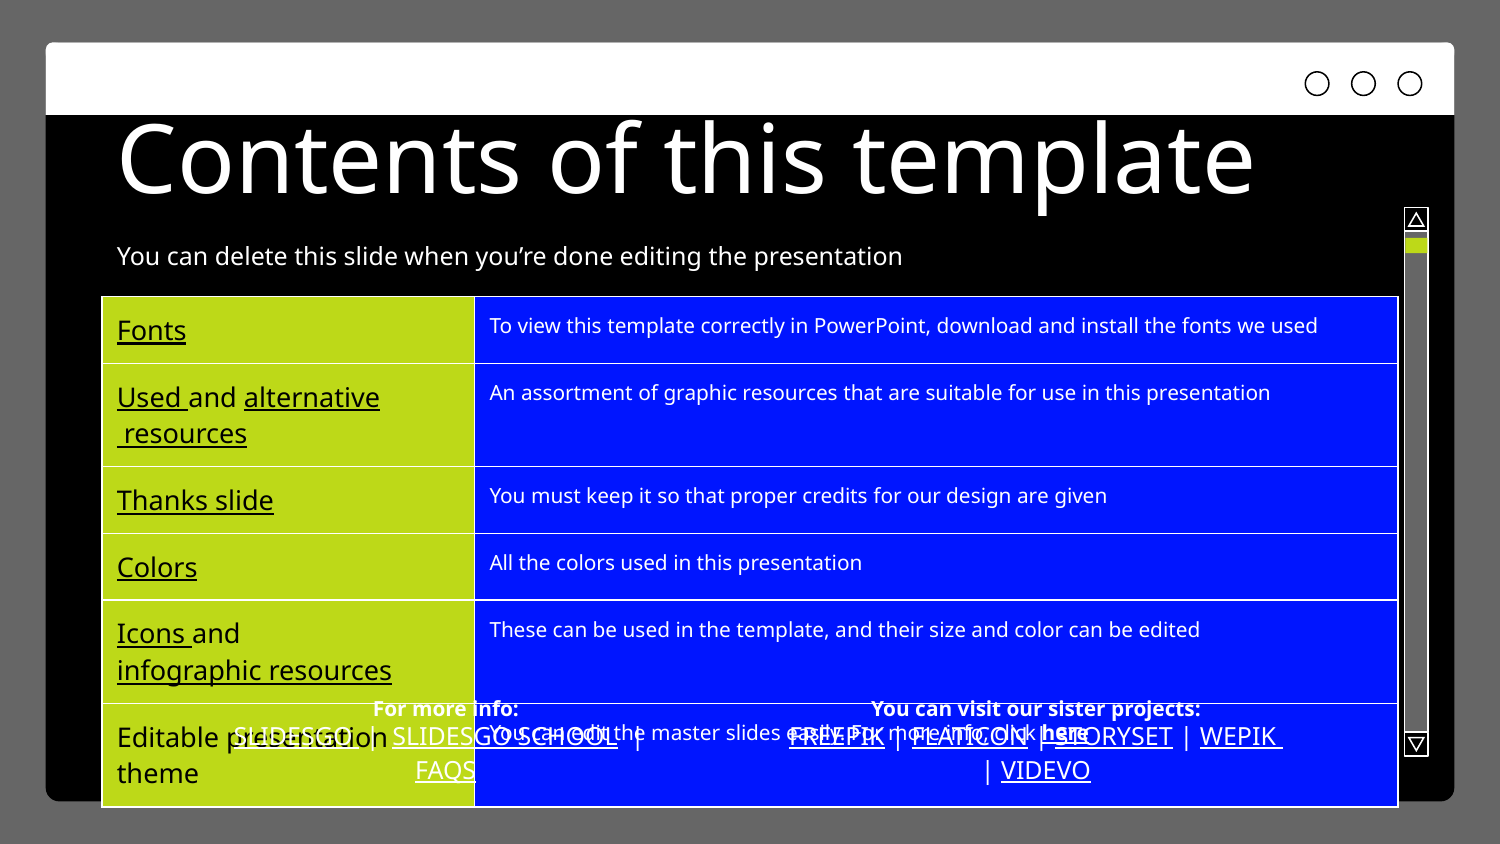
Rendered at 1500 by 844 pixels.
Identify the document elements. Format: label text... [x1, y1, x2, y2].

table_cell Editable presentation theme [103, 704, 474, 806]
table_header Fonts [103, 297, 474, 363]
table_cell You can edit the master slides easily. For more info, click here [475, 704, 1397, 806]
table_cell Thanks slide [103, 467, 474, 533]
table_cell Used and alternative resources [103, 364, 474, 466]
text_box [1404, 207, 1429, 757]
table_header To view this template correctly in PowerPoint, download and install the fonts we used [475, 297, 1397, 363]
table_cell An assortment of graphic resources that are suitable for use in this presentation [475, 364, 1397, 466]
table_cell These can be used in the template, and their size and color can be edited [475, 601, 1397, 703]
table_cell You must keep it so that proper credits for our design are given [475, 467, 1397, 533]
table_cell Icons and infographic resources [103, 601, 474, 703]
title Contents of this template [101, 83, 1399, 215]
text_box For more info: SLIDESGO | SLIDESGO SCHOOL | FAQS [199, 680, 692, 757]
table_cell Colors [103, 534, 474, 599]
text_box You can visit our sister projects: FREEPIK | FLATICON | STORYSET | WEPIK | VIDEVO [771, 680, 1301, 757]
text_box You can delete this slide when you’re done editing the presentation [101, 228, 1399, 283]
table_cell All the colors used in this presentation [475, 534, 1397, 599]
